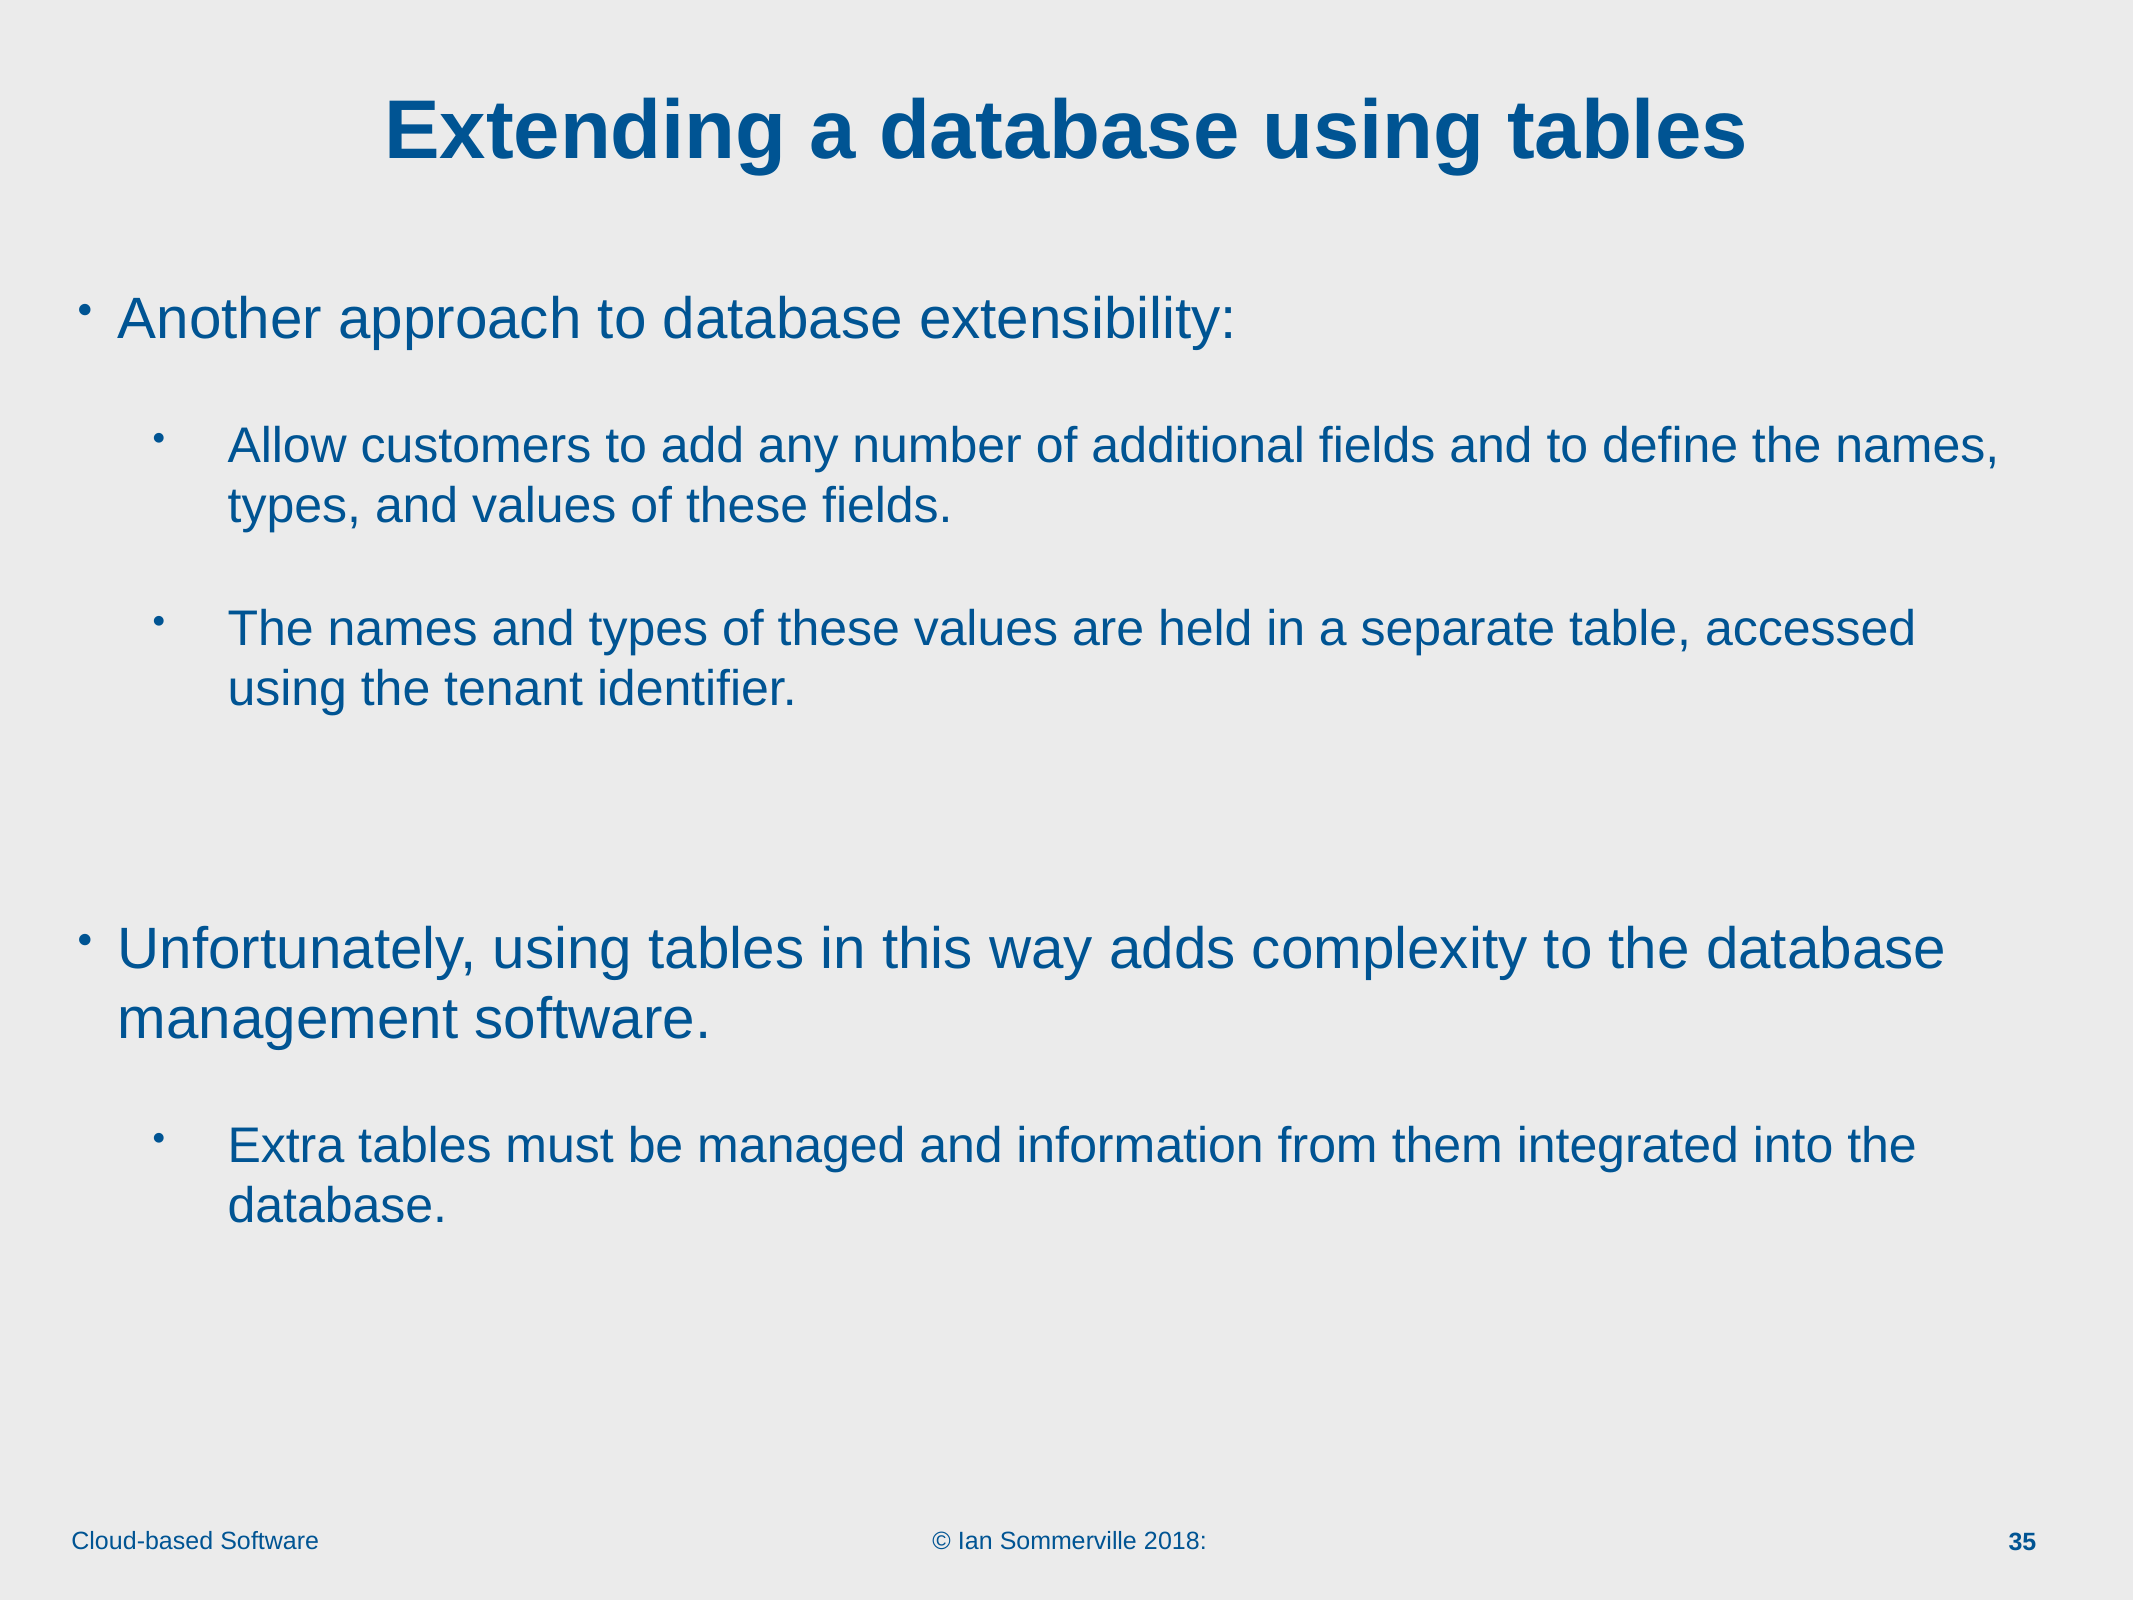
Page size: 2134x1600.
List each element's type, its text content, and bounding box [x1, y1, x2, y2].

title Extending a database using tables [80, 66, 2053, 248]
list Another approach to database extensibility: Allow customers to add any number of additional fields and to define the names, types, and values of these fields. The names and types of these values are held in a separate table, accessed using the tenant identifier. Unfortunately, using tables in this way adds complexity to the database management software. Extra tables must be managed and information from them integrated into the database. [68, 271, 2016, 1454]
slide_number 35 [1997, 1516, 2046, 1563]
